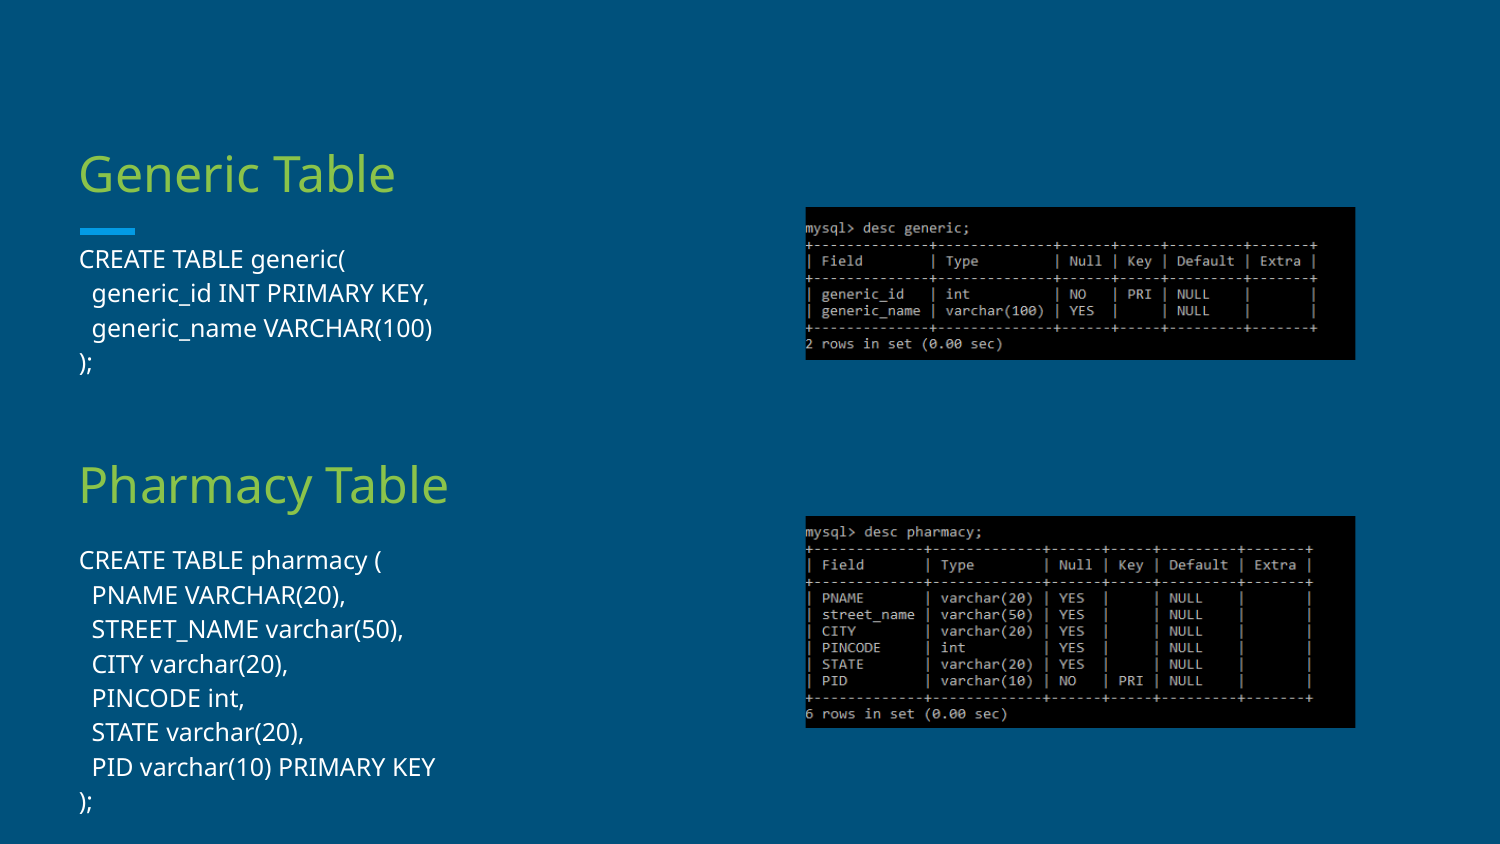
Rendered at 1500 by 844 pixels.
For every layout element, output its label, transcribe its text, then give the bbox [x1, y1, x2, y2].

title Generic Table [63, 93, 525, 218]
picture [343, 766, 353, 772]
picture [395, 759, 400, 775]
picture [296, 759, 306, 775]
picture [359, 759, 367, 775]
picture [410, 759, 419, 775]
picture [806, 208, 1355, 359]
picture [195, 763, 201, 775]
picture [106, 724, 118, 740]
picture [281, 759, 288, 775]
picture [333, 759, 337, 775]
picture [376, 765, 380, 775]
title Pharmacy Table [63, 405, 525, 529]
picture [806, 517, 1355, 727]
picture [133, 724, 145, 740]
picture [120, 731, 130, 736]
list CREATE TABLE generic( generic_id INT PRIMARY KEY, generic_name VARCHAR(100) ); [63, 223, 785, 418]
picture [148, 724, 157, 740]
picture [118, 759, 128, 775]
picture [426, 765, 430, 775]
list CREATE TABLE pharmacy ( PNAME VARCHAR(20), STREET_NAME varchar(50), CITY varchar(20), PINCODE int, STATE varchar(20), PID varchar(10) PRIMARY KEY ); [63, 525, 785, 720]
picture [94, 759, 102, 775]
picture [320, 759, 324, 775]
